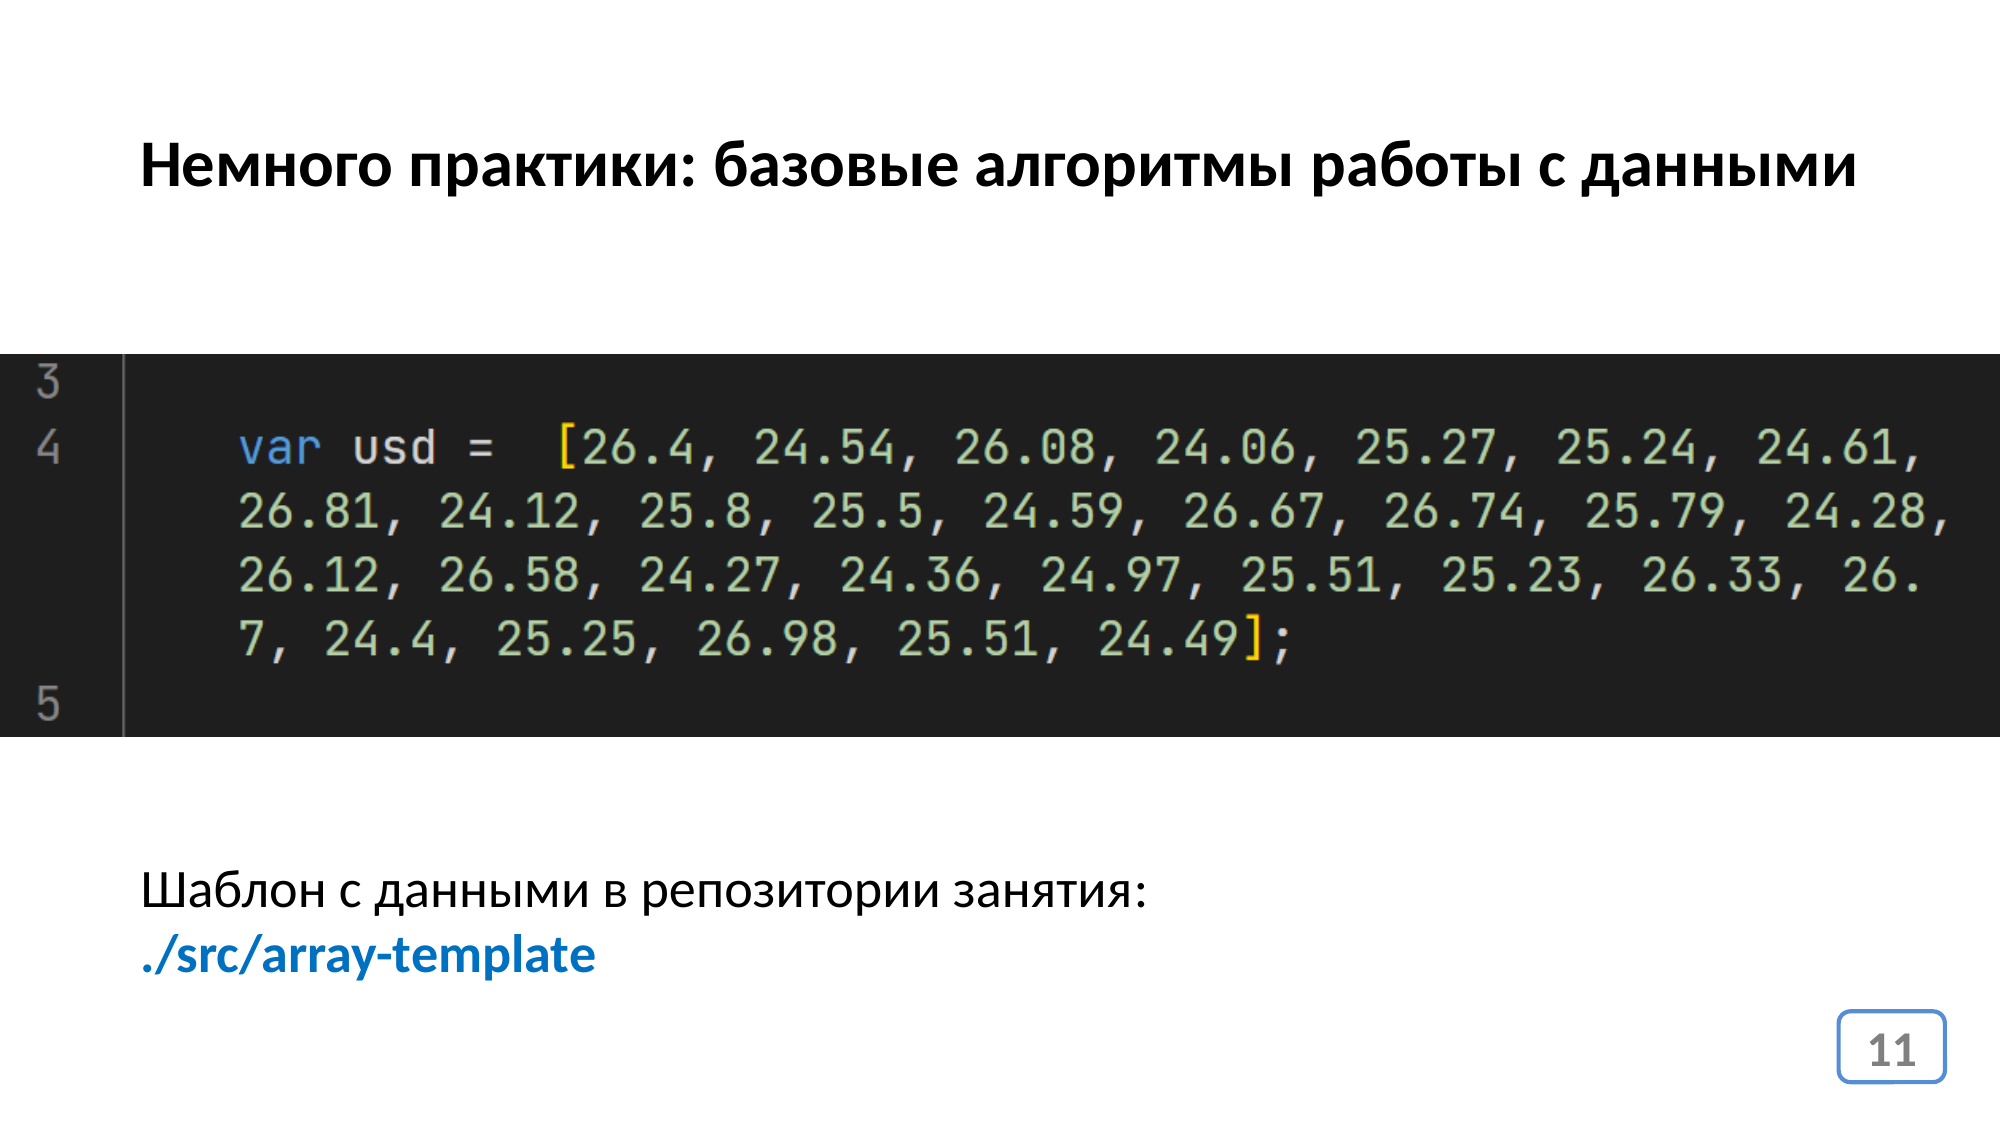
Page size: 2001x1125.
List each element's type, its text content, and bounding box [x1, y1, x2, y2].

picture [0, 353, 2000, 737]
text_box 11 [1836, 1009, 1948, 1085]
text_box Немного практики: базовые алгоритмы работы с данными [0, 112, 2000, 207]
text_box Шаблон с данными в репозитории занятия: ./src/array-template [125, 845, 1804, 991]
